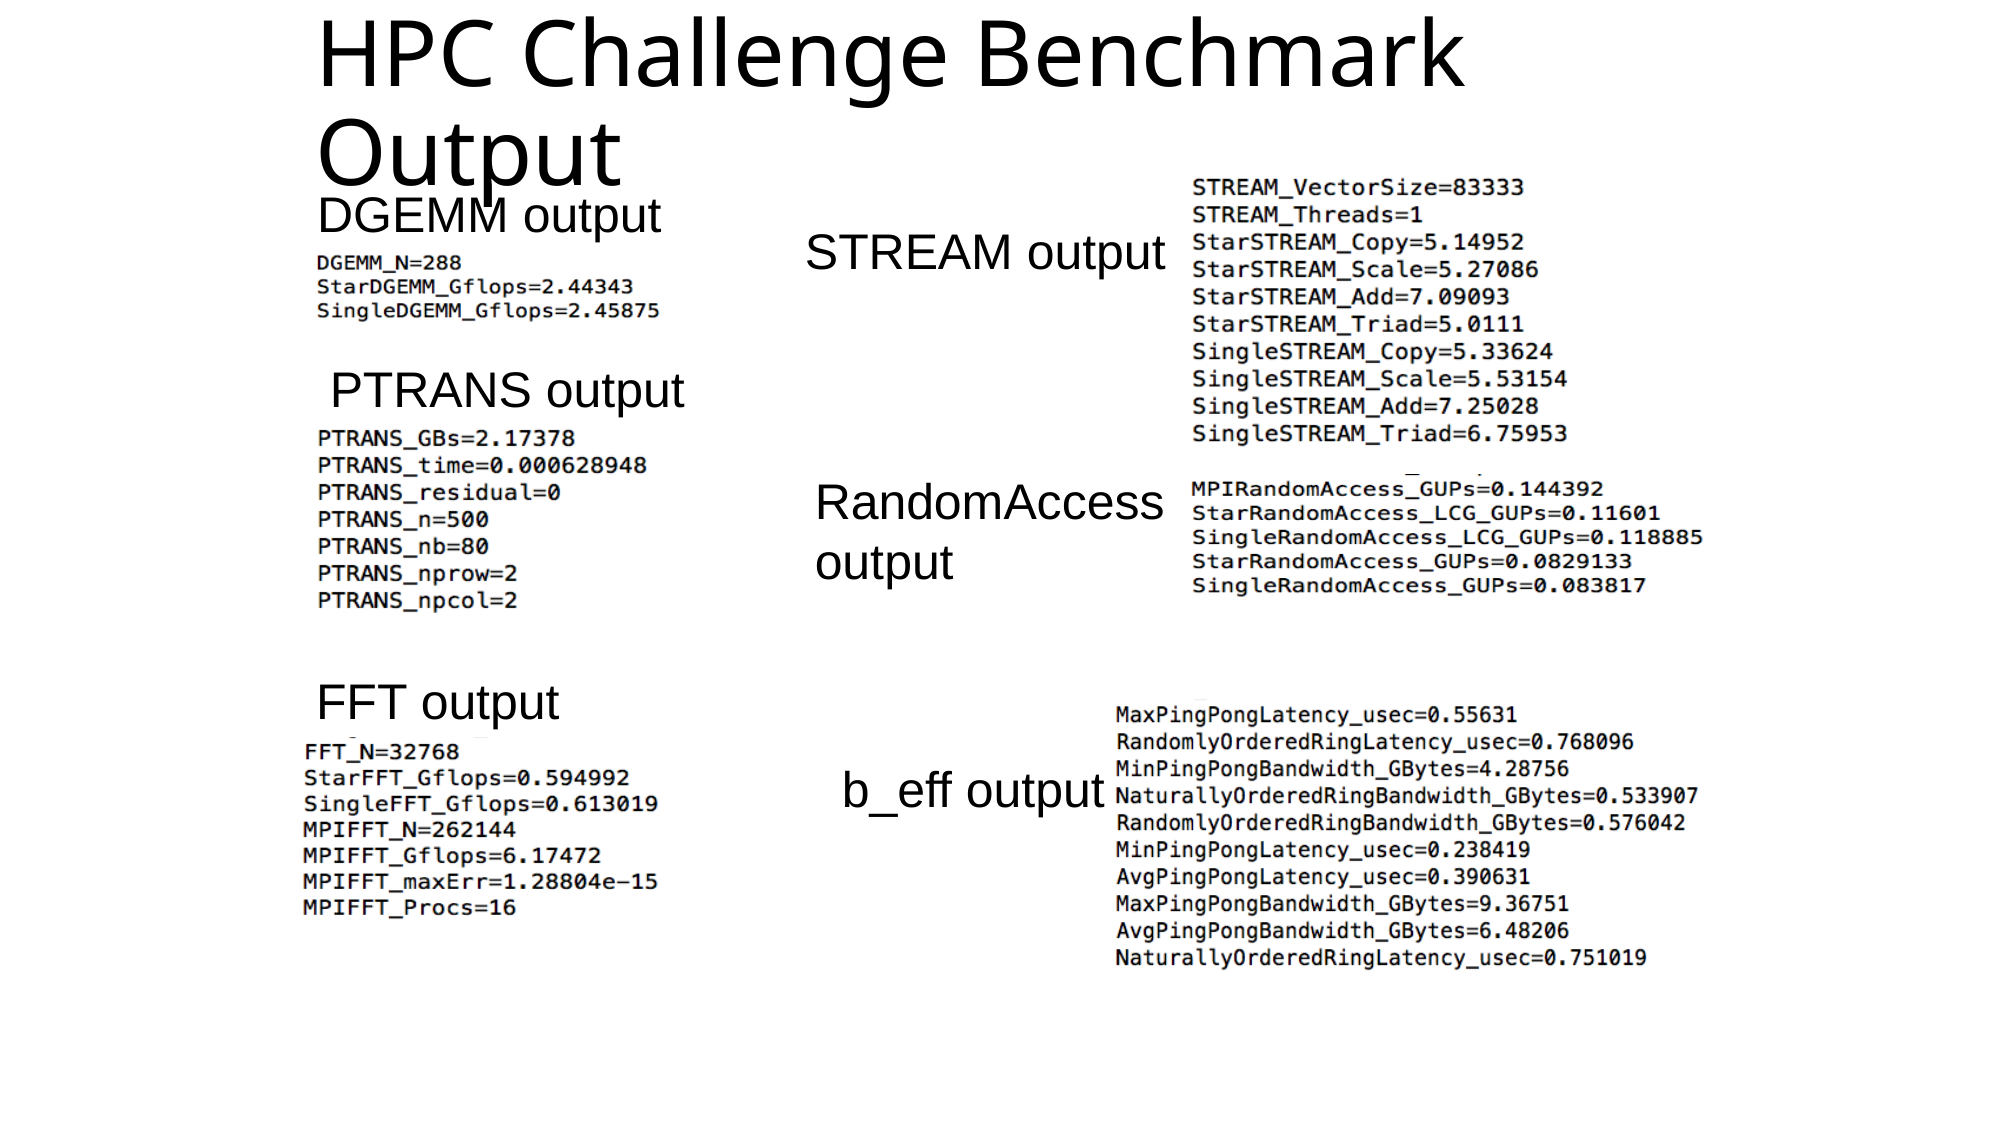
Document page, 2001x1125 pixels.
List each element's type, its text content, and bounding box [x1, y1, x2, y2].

text_box b_eff output [827, 749, 1112, 825]
picture [1187, 474, 1713, 600]
picture [1187, 174, 1638, 450]
picture [299, 737, 713, 923]
picture [312, 249, 688, 325]
title HPC Challenge Benchmark Output [300, 12, 1675, 200]
text_box FFT output [301, 662, 575, 737]
picture [1112, 699, 1725, 975]
picture [312, 424, 675, 613]
text_box RandomAccess output [799, 462, 1188, 598]
text_box STREAM output [790, 212, 1181, 288]
text_box DGEMM output [302, 174, 677, 250]
text_box PTRANS output [315, 349, 700, 425]
